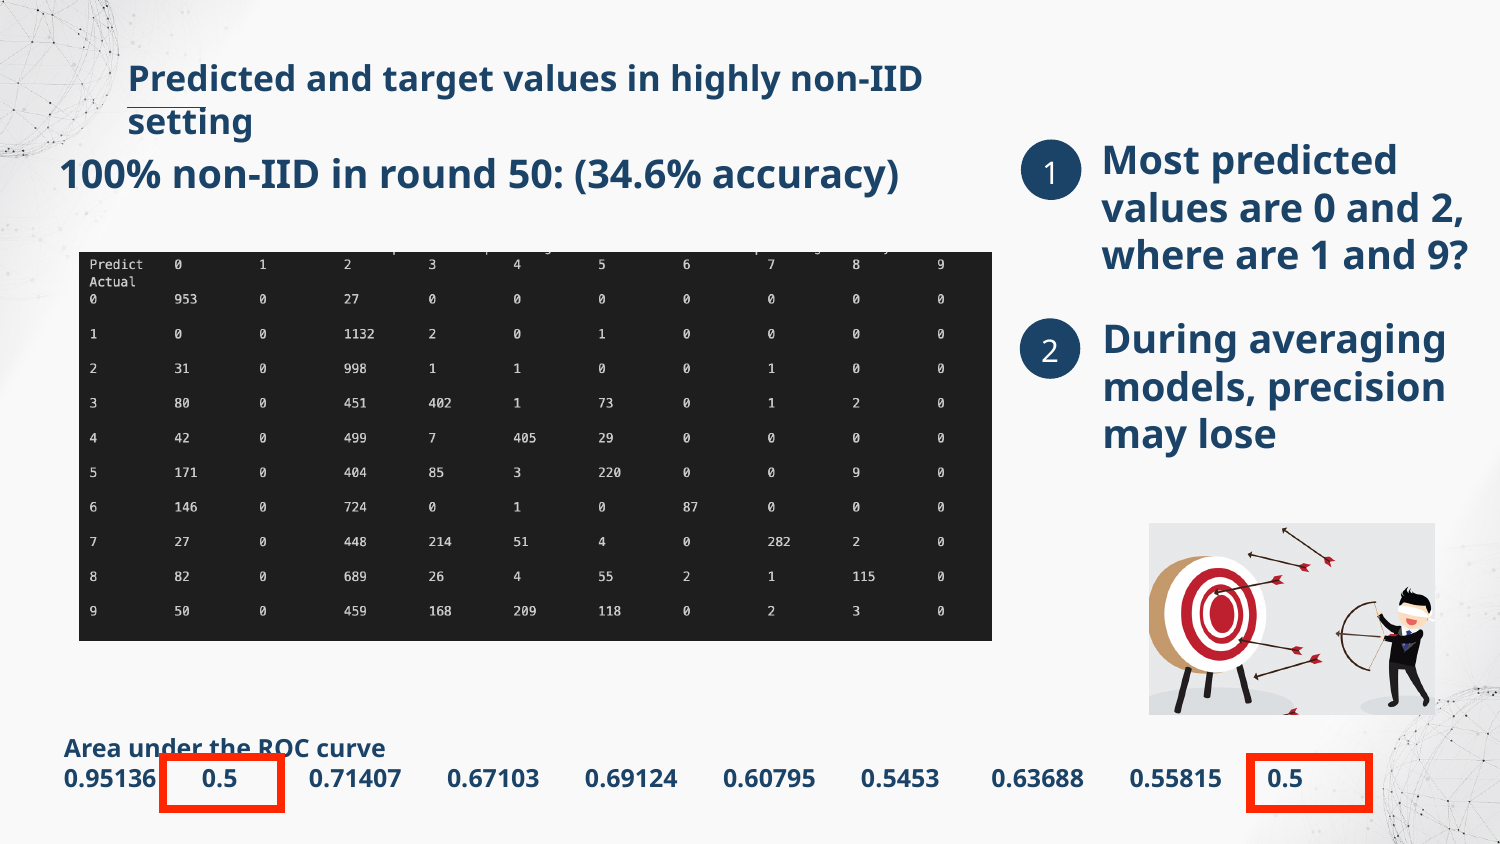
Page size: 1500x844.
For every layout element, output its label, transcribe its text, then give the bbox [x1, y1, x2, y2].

text_box During averaging models, precision may lose [1096, 308, 1489, 463]
text_box Most predicted values are 0 and 2, where are 1 and 9? [1095, 129, 1488, 284]
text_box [1019, 318, 1081, 379]
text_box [1020, 139, 1082, 201]
text_box [1250, 756, 1369, 809]
picture [0, 0, 1500, 844]
text_box 100% non-IID in round 50: (34.6% accuracy) [53, 143, 984, 203]
text_box Predicted and target values in highly non-IID setting [122, 50, 1034, 147]
text_box [163, 756, 282, 809]
text_box Area under the ROC curve 0.95136 0.5 0.71407 0.67103 0.69124 0.60795 0.5453 0.63688 0.55815 0.5 [58, 726, 1500, 798]
